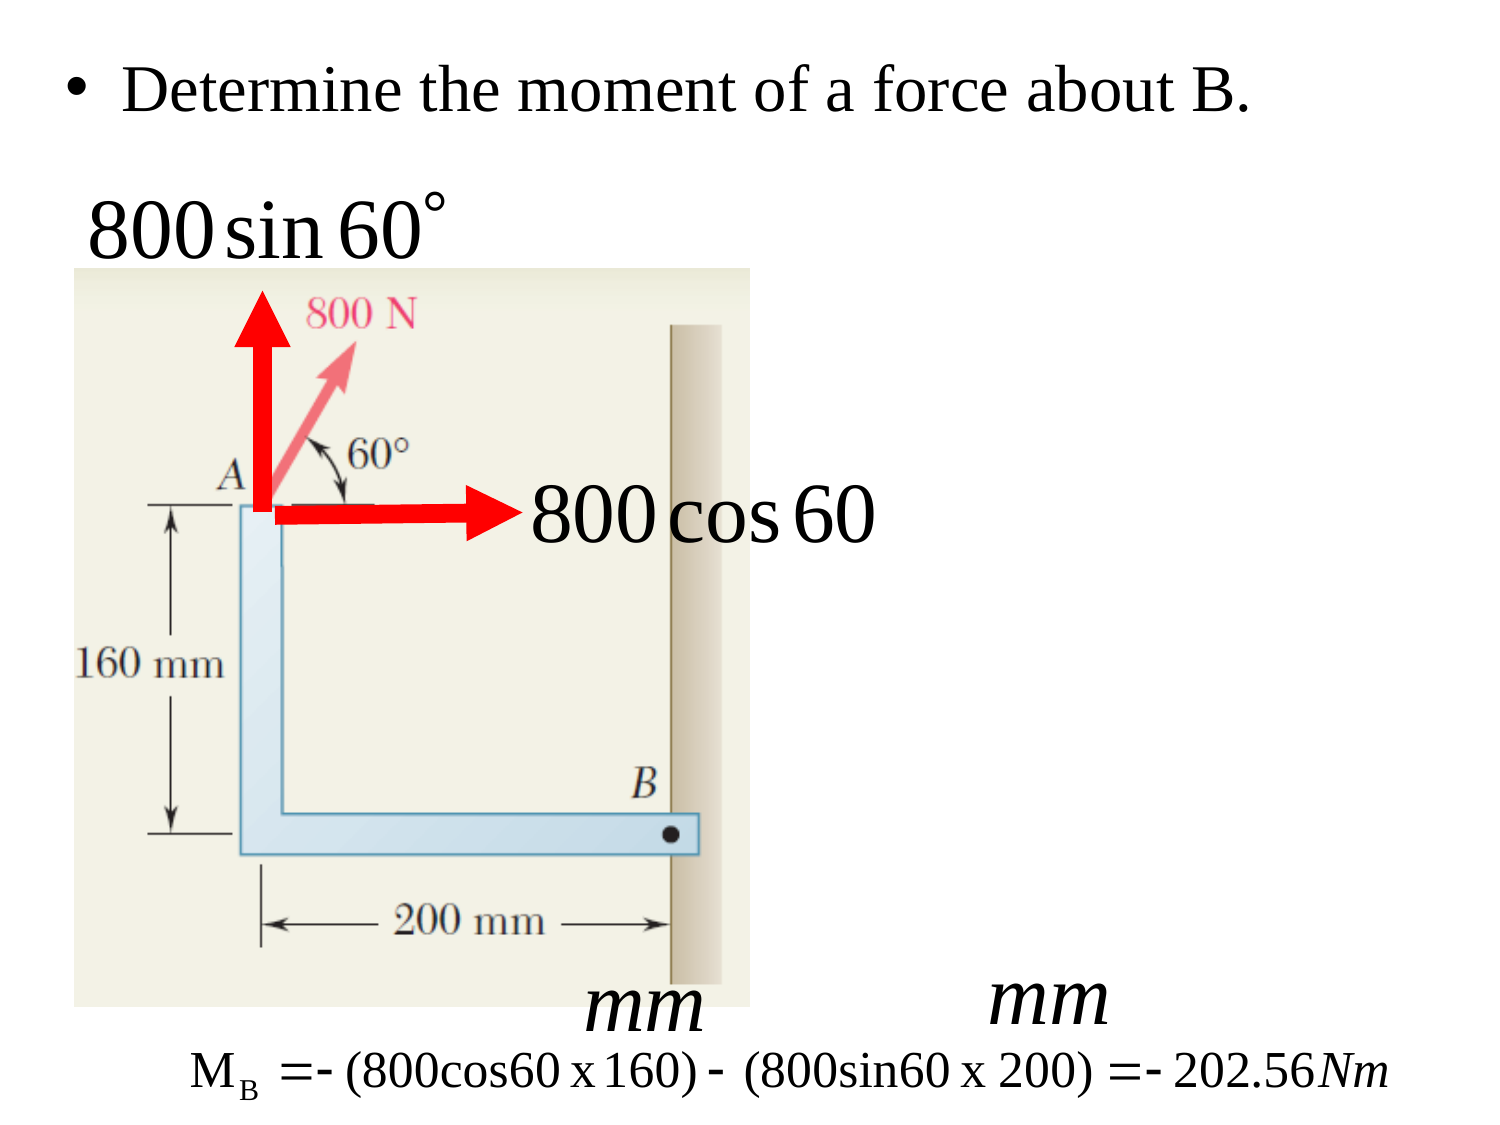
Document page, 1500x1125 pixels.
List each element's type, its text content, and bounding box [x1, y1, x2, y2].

list Determine the moment of a force about B. [50, 37, 1388, 213]
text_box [569, 973, 721, 1053]
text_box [520, 463, 893, 565]
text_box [274, 512, 523, 516]
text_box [181, 1035, 1399, 1110]
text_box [974, 966, 1125, 1047]
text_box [78, 179, 472, 281]
picture [73, 268, 750, 1007]
